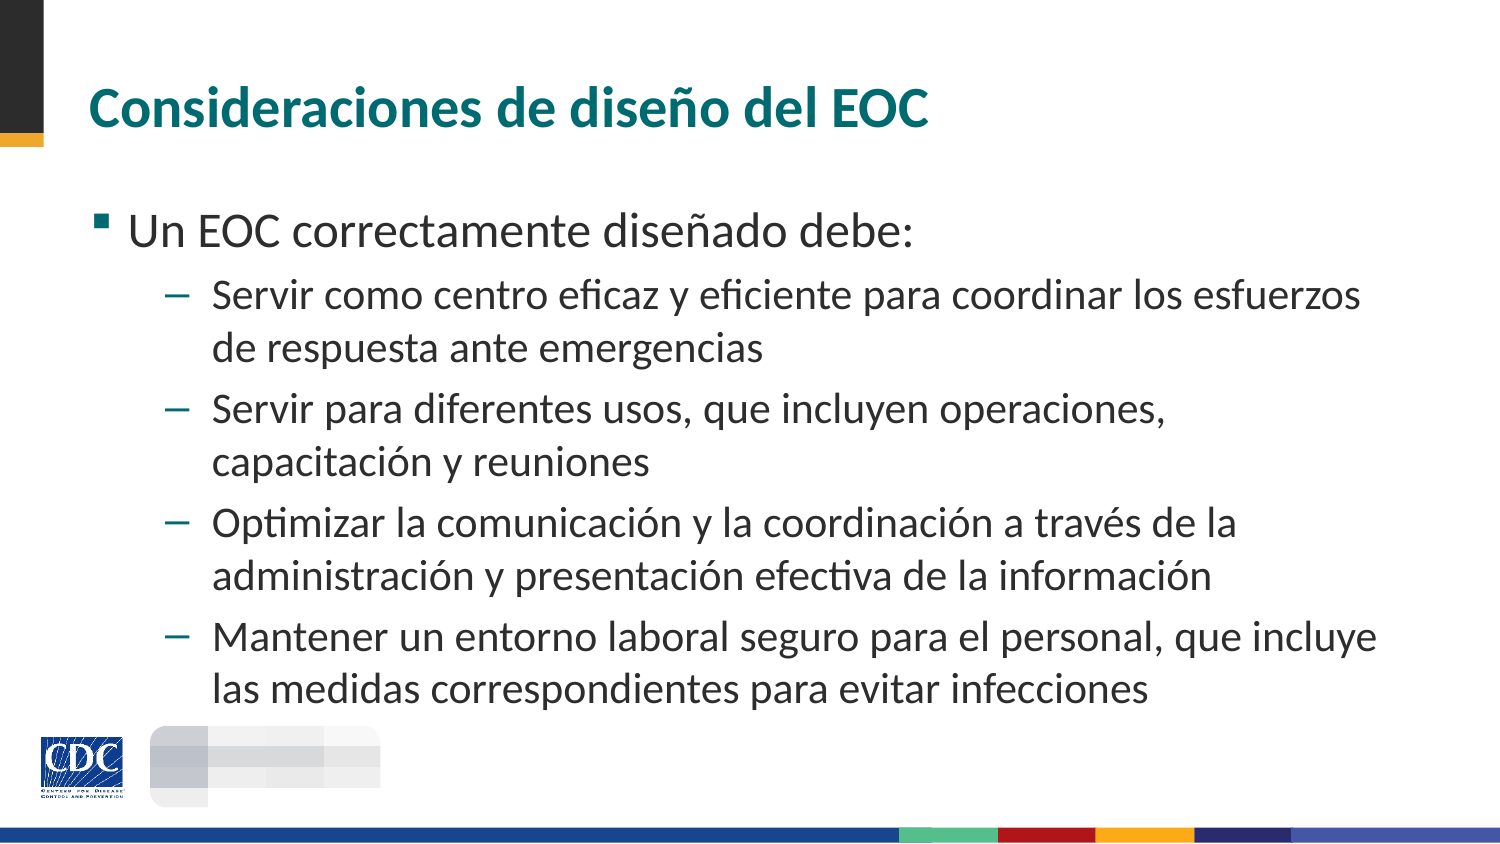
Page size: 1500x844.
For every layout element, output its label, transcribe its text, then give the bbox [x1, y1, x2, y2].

picture [41, 737, 125, 798]
title Consideraciones de diseño del EOC [75, 33, 1425, 147]
list Un EOC correctamente diseñado debe: Servir como centro eficaz y eficiente para coordinar los esfuerzos de respuesta ante emergencias Servir para diferentes usos, que incluyen operaciones, capacitación y reuniones Optimizar la comunicación y la coordinación a través de la administración y presentación efectiva de la información Mantener un entorno laboral seguro para el personal, que incluye las medidas correspondientes para evitar infecciones [75, 190, 1414, 739]
